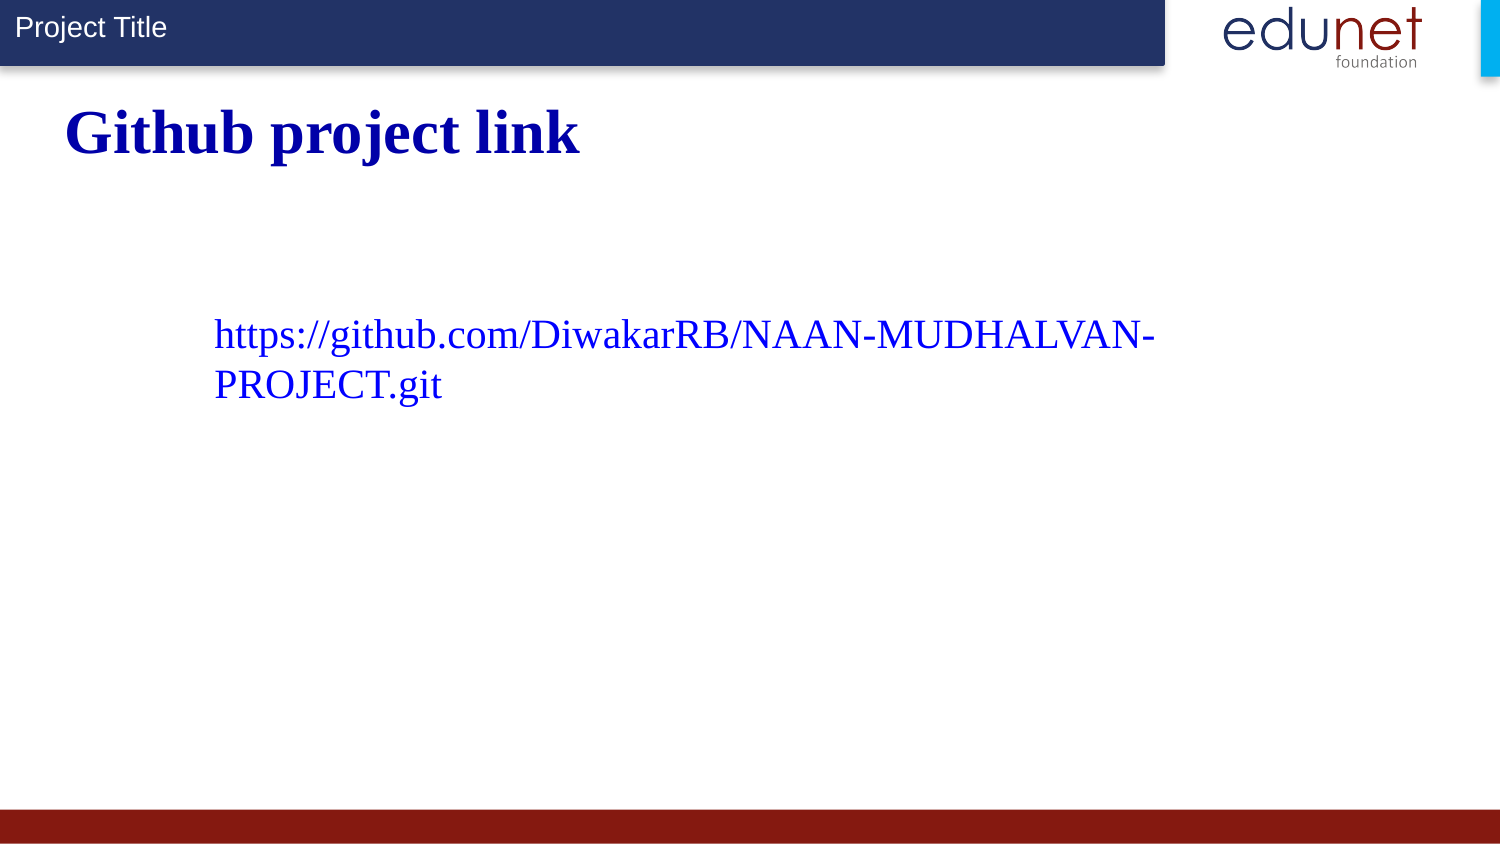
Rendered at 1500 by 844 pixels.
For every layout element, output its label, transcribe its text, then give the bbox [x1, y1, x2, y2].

text_box https://github.com/DiwakarRB/NAAN-MUDHALVAN-PROJECT.git [199, 299, 1187, 415]
text_box Github project link [0, 75, 645, 187]
picture [1219, 4, 1424, 72]
